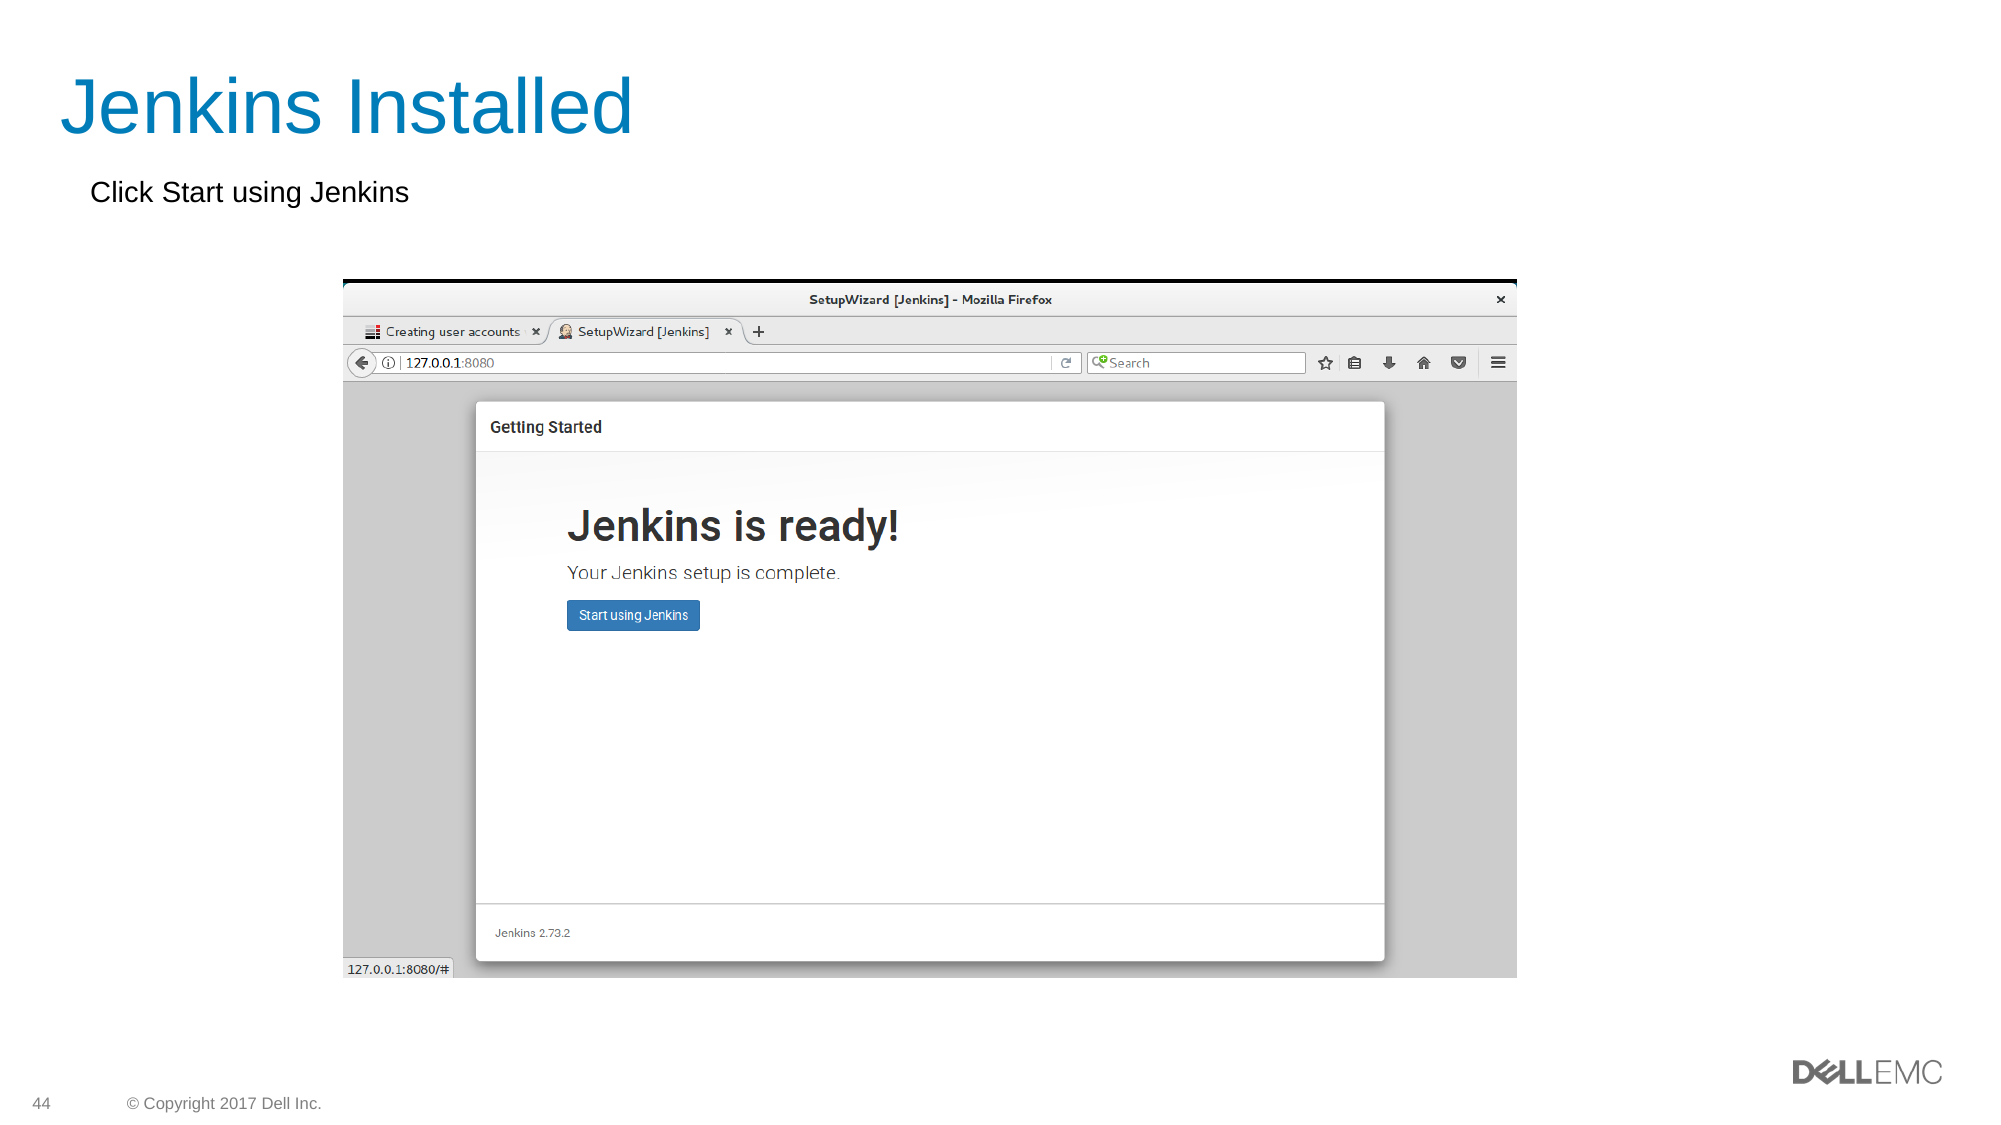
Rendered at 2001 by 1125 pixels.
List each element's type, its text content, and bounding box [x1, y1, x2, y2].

title Jenkins Installed [60, 59, 1800, 200]
text_box Click Start using Jenkins [75, 166, 1375, 216]
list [342, 279, 1517, 979]
picture [1793, 1058, 1942, 1085]
